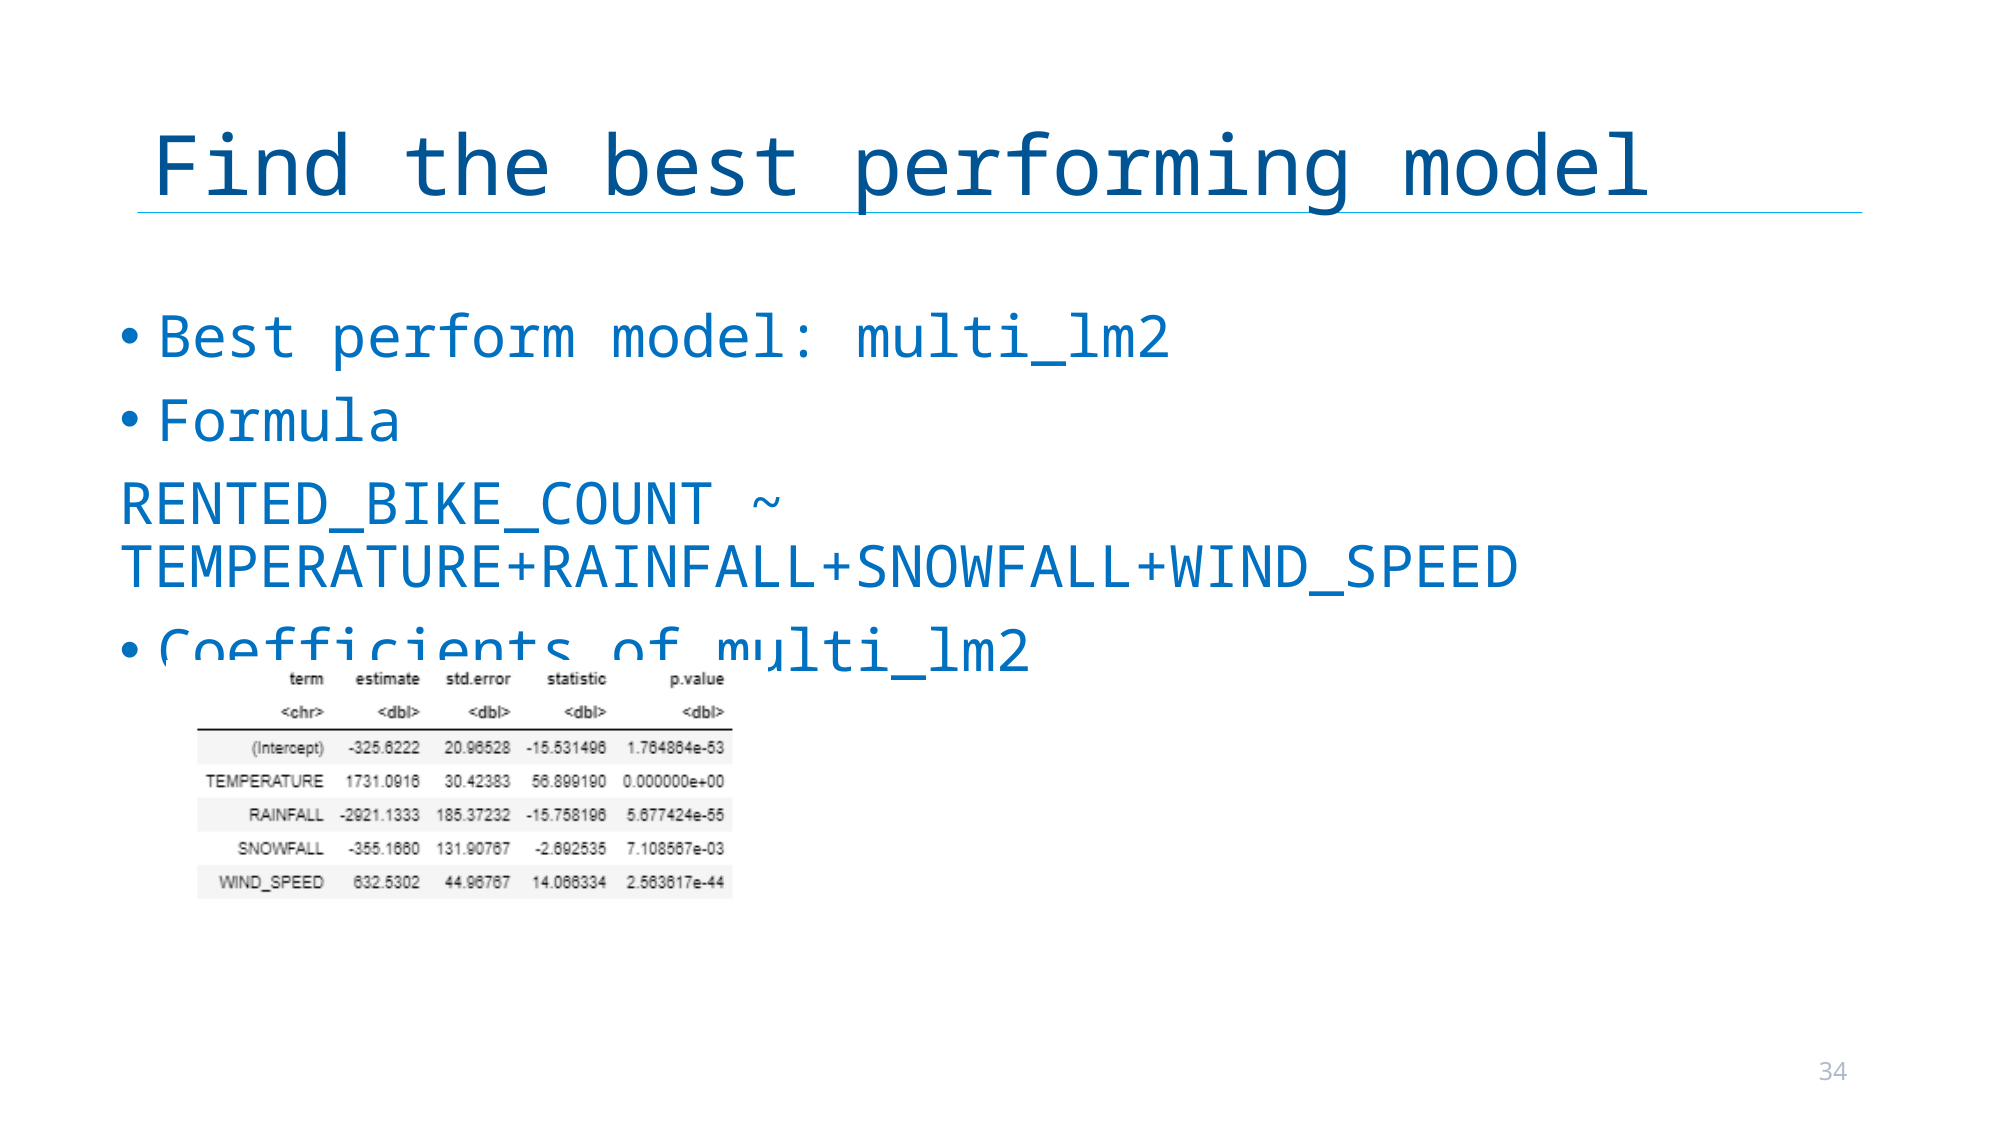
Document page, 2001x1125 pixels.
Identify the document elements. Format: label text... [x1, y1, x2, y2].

list Best perform model: multi_lm2 Formula RENTED_BIKE_COUNT ~ TEMPERATURE+RAINFALL+SNOWFALL+WIND_SPEED Coefficients of multi_lm2 [104, 299, 1968, 1066]
title Find the best performing model [137, 59, 1863, 278]
slide_number 34 [1412, 1042, 1863, 1103]
picture [166, 660, 768, 901]
